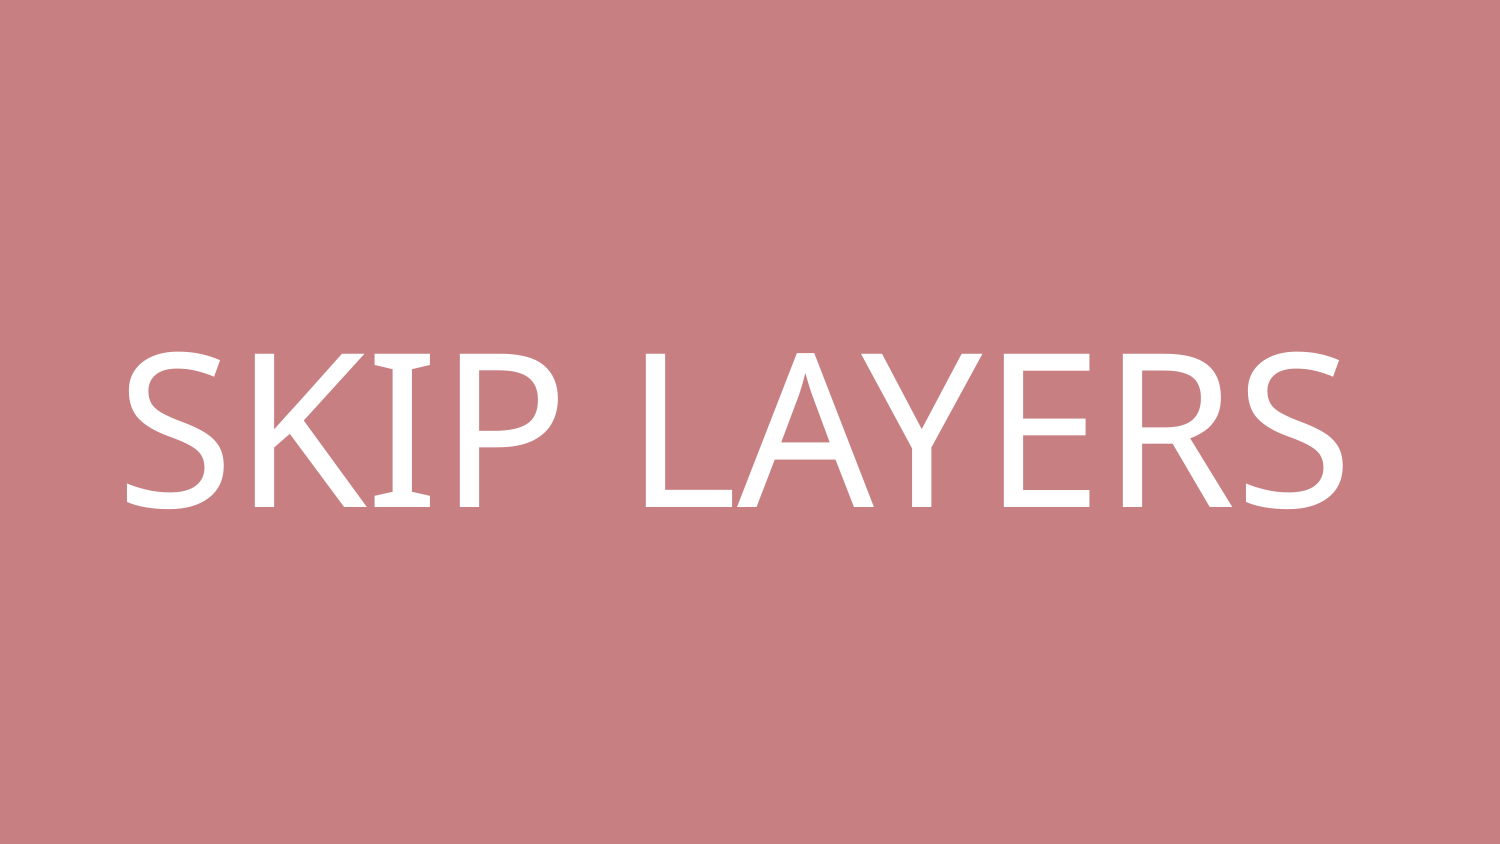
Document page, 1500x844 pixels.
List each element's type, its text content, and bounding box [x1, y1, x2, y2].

title SKIP LAYERS [80, 86, 1390, 758]
